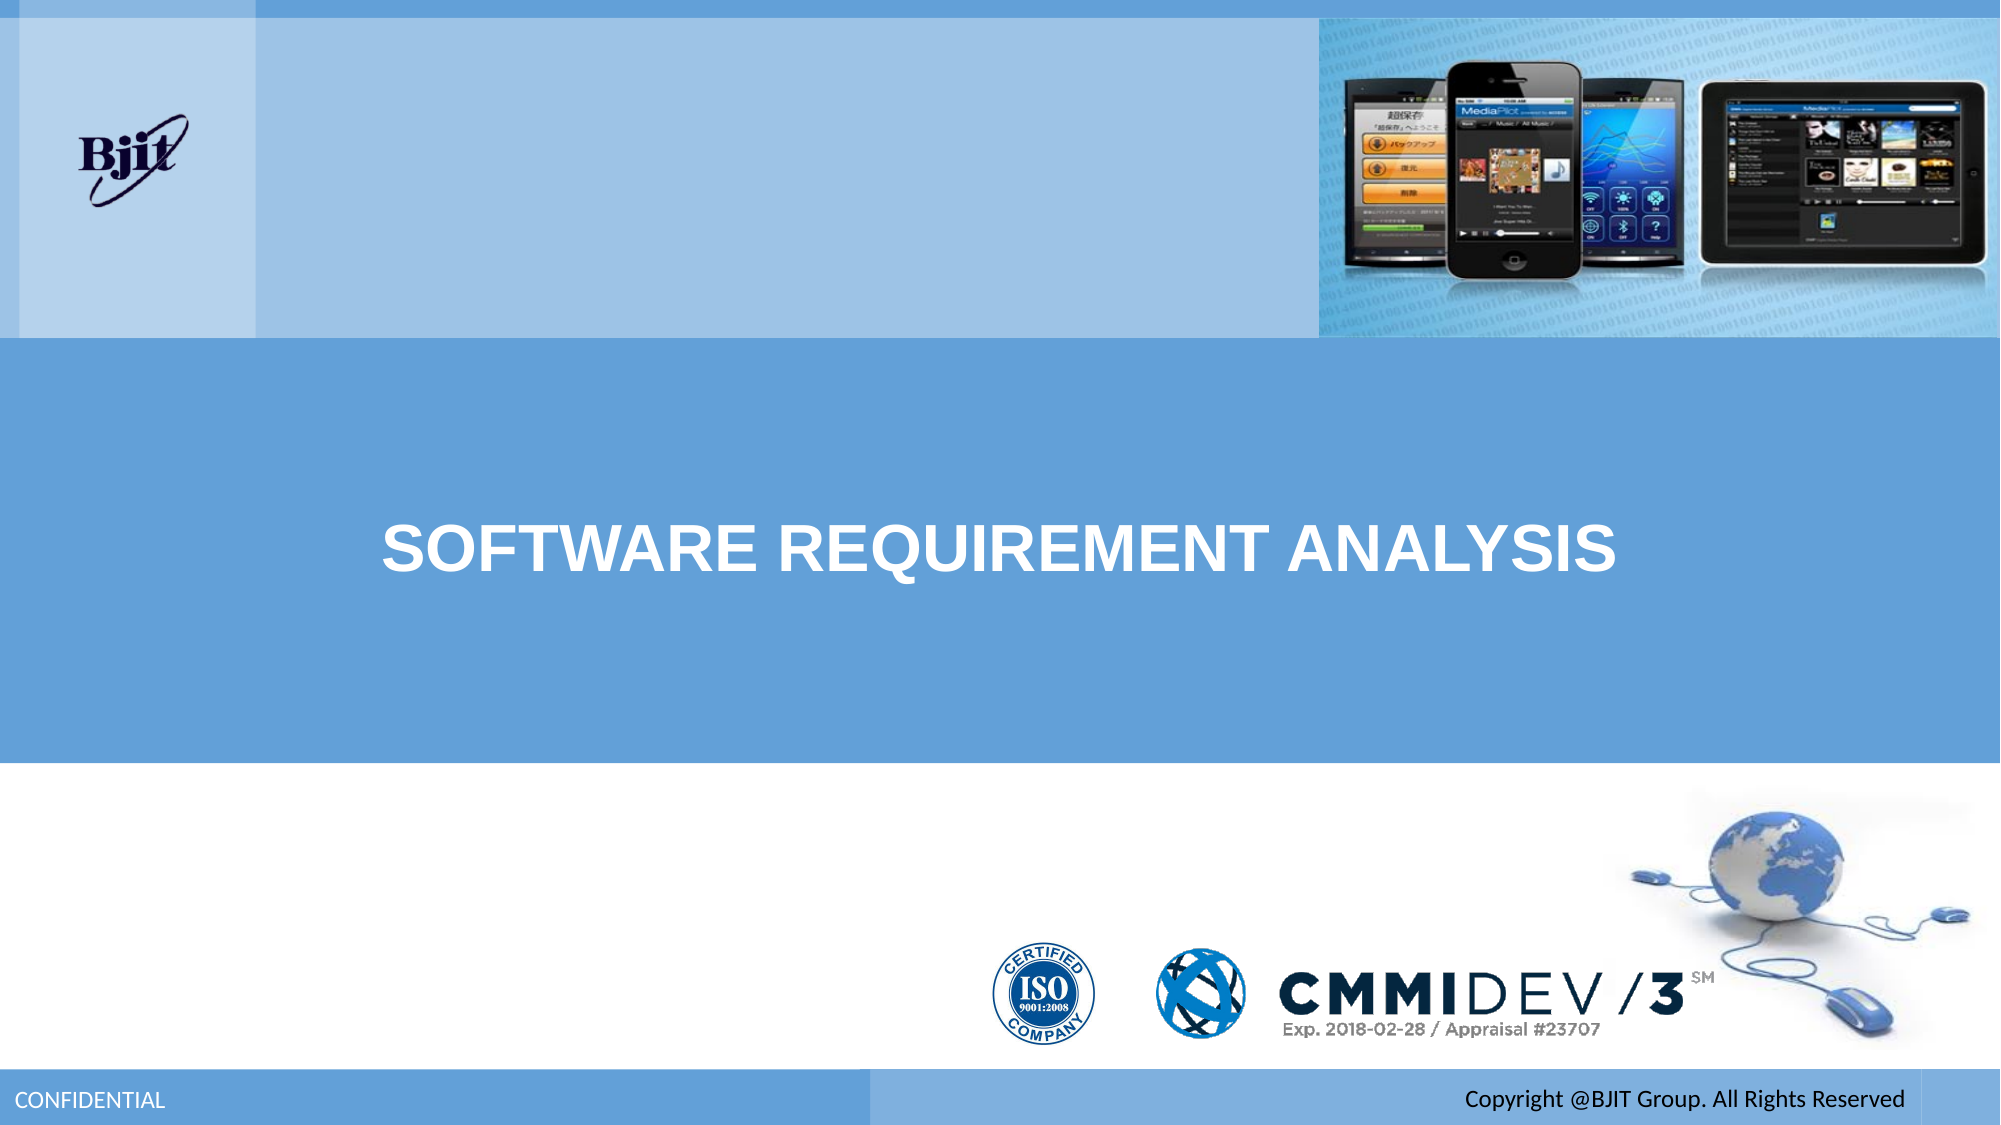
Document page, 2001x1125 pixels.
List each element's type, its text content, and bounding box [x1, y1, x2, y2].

picture [987, 937, 1100, 1050]
title SOFTWARE REQUIREMENT ANALYSIS [0, 350, 2000, 750]
picture [78, 113, 189, 208]
picture [1319, 18, 1997, 338]
picture [1144, 782, 1995, 1050]
